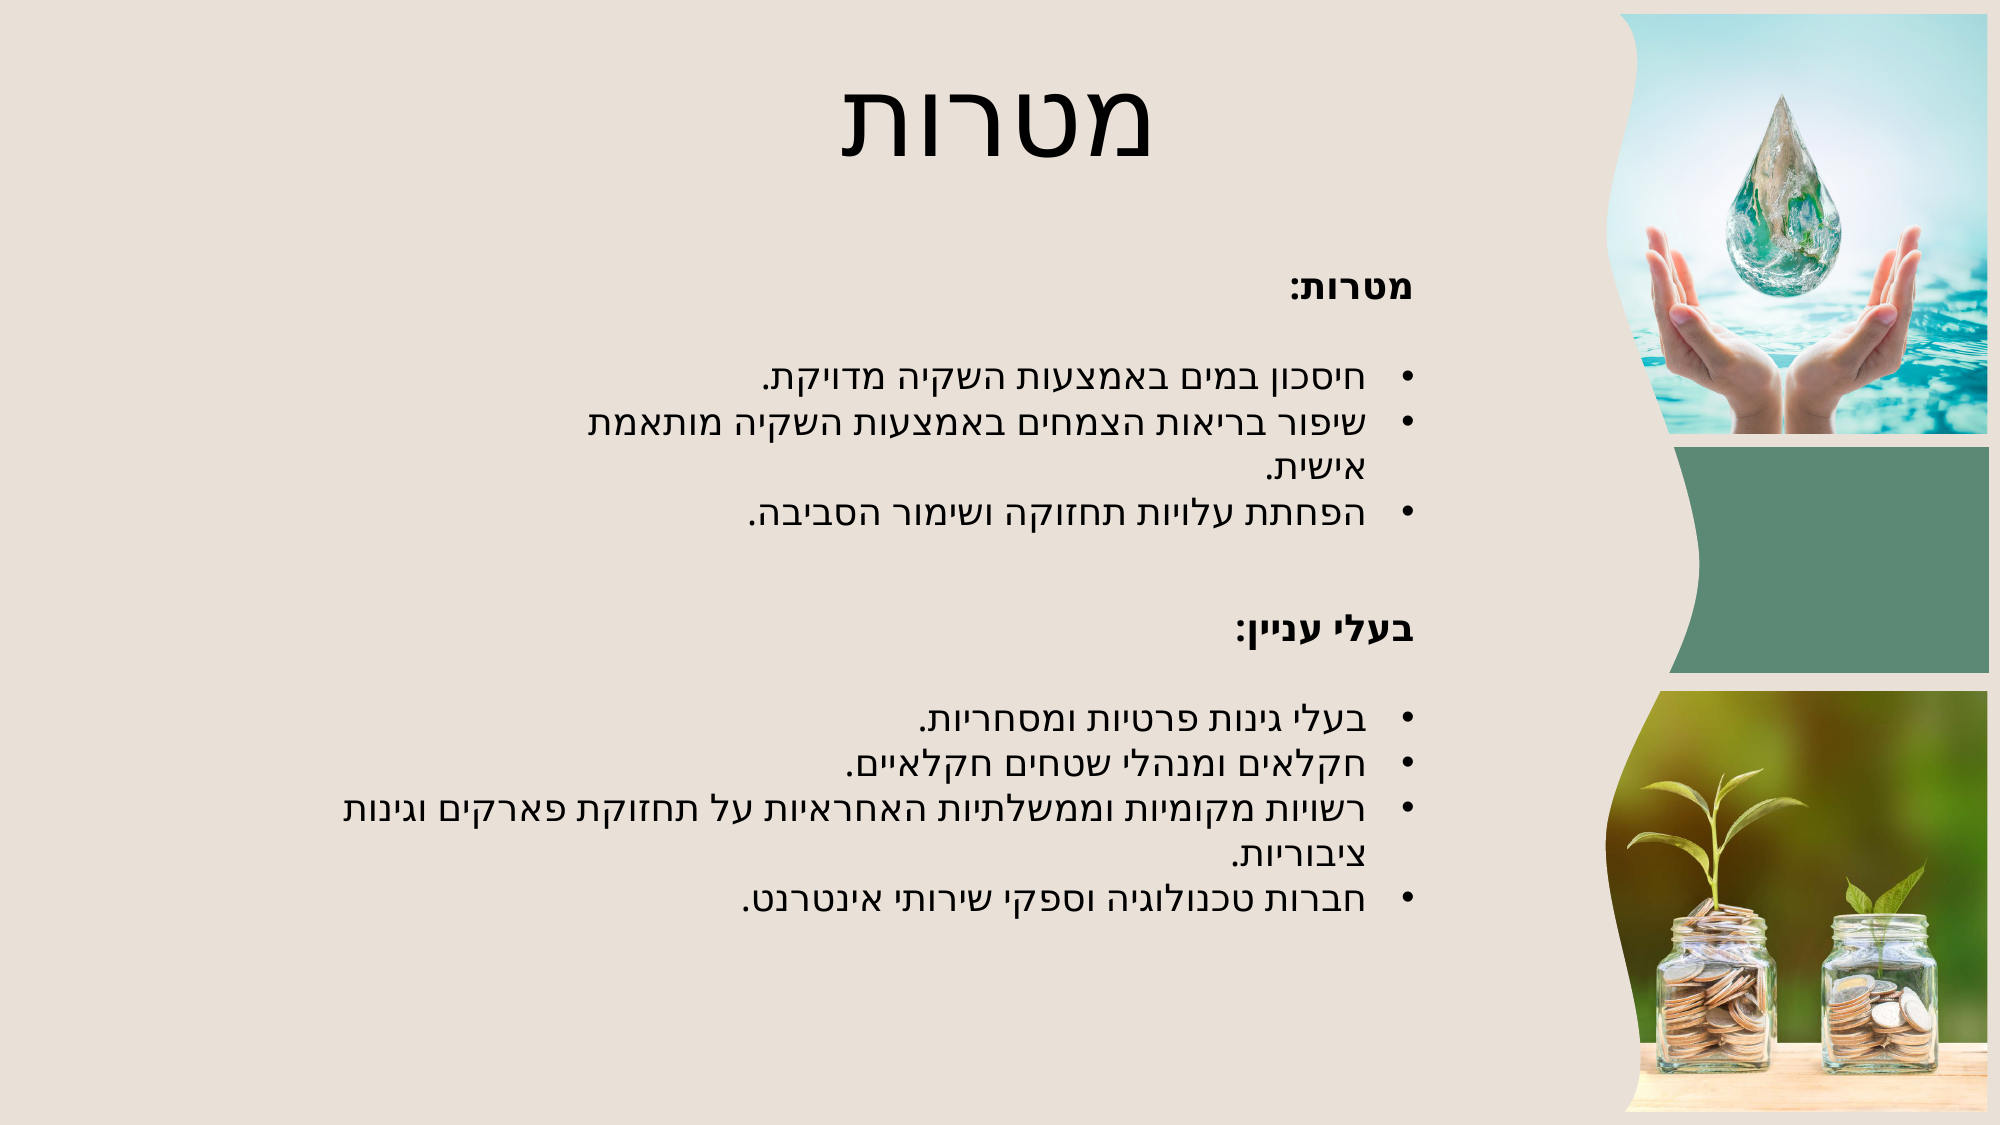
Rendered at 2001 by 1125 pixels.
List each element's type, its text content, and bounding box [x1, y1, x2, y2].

text_box מטרות: חיסכון במים באמצעות השקיה מדויקת. שיפור בריאות הצמחים באמצעות השקיה מותאמת אישית. הפחתת עלויות תחזוקה ושימור הסביבה. [478, 255, 1196, 540]
text_box מטרות [826, 36, 1174, 187]
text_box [1196, 0, 1988, 1125]
text_box בעלי עניין: בעלי גינות פרטיות ומסחריות. חקלאים ומנהלי שטחים חקלאיים. רשויות מקומיות וממשלתיות האחראיות על תחזוקת פארקים וגינות ציבוריות. חברות טכנולוגיה וספקי שירותי אינטרנט. [187, 597, 1196, 927]
